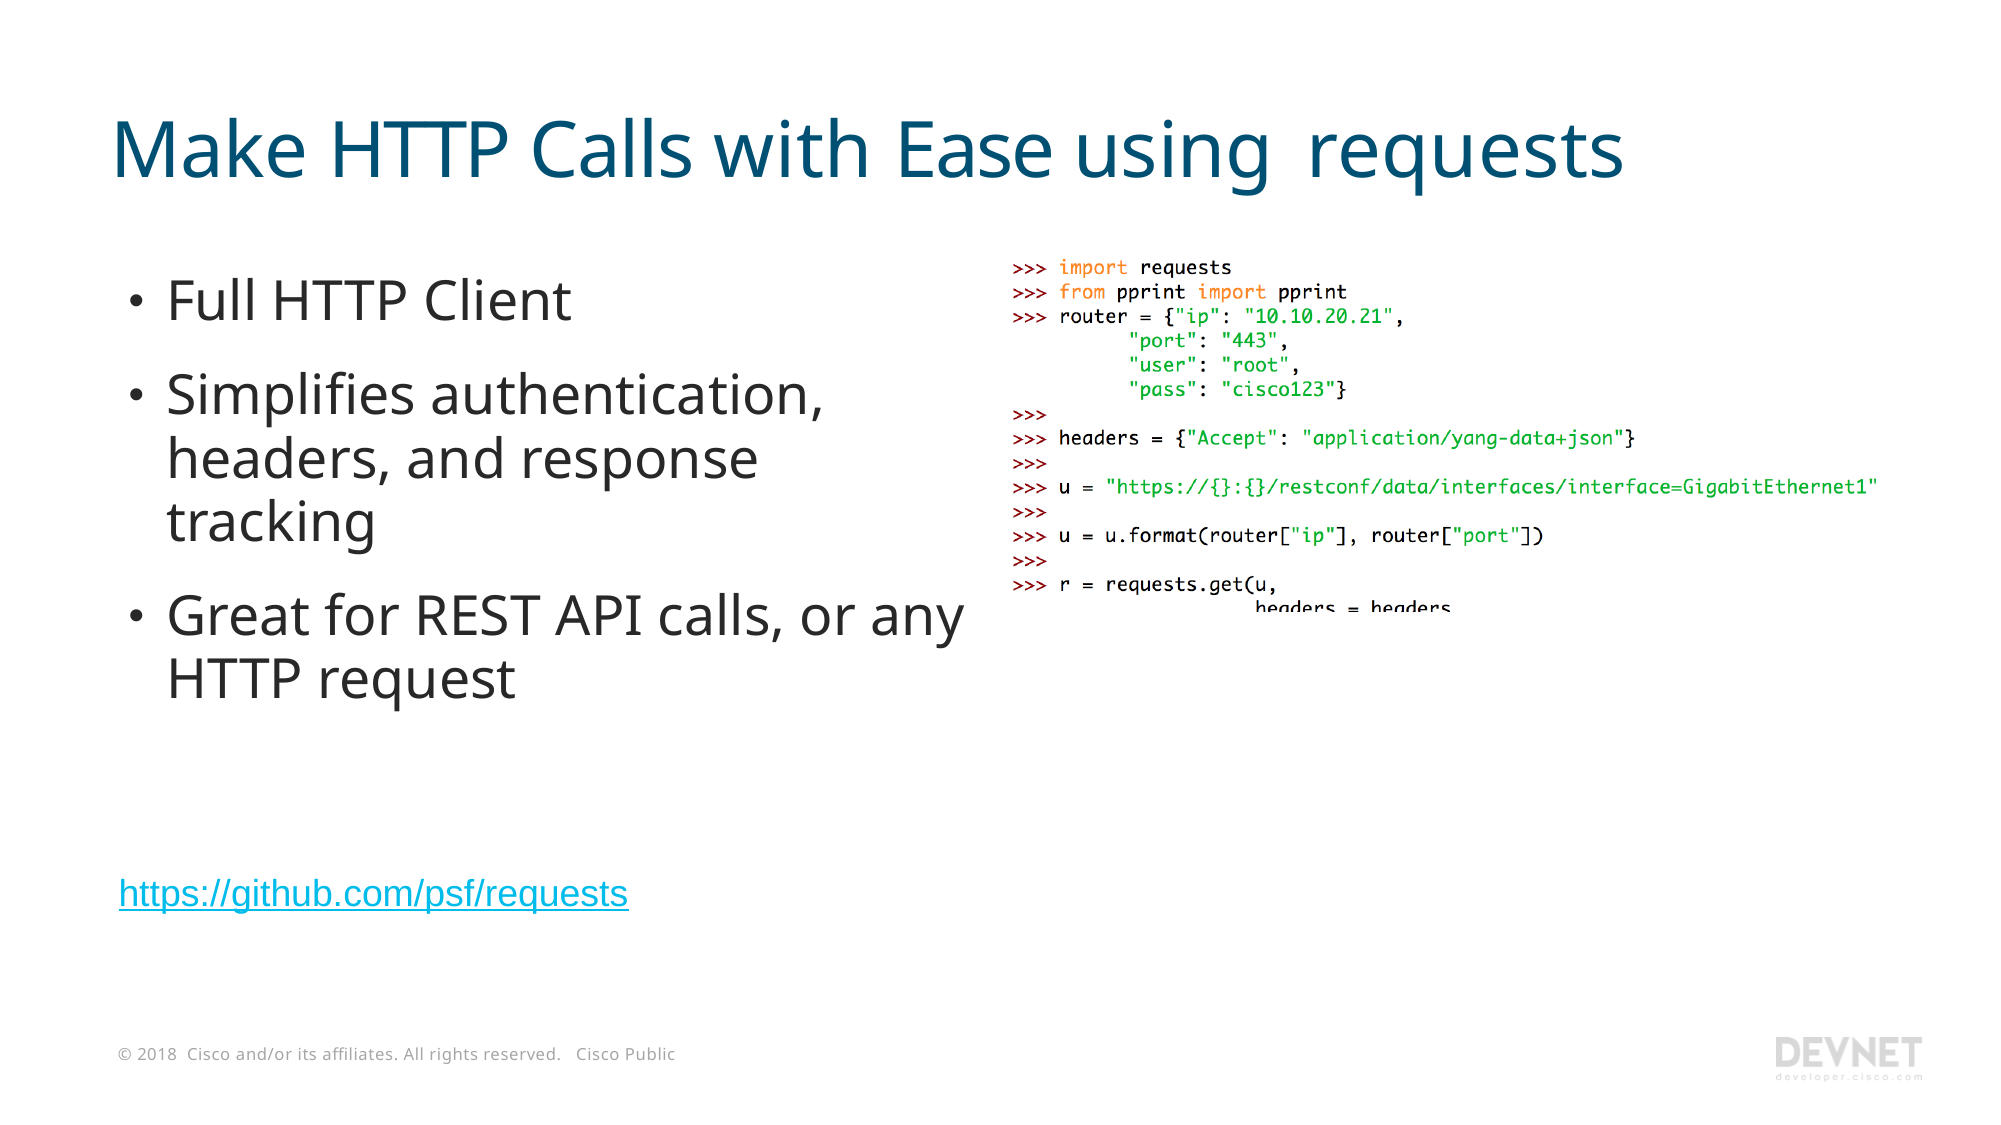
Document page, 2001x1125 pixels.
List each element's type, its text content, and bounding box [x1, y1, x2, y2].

title Make HTTP Calls with Ease using requests [95, 74, 1922, 235]
list Full HTTP Client Simplifies authentication, headers, and response tracking Great for REST API calls, or any HTTP request [101, 262, 1000, 1005]
text_box https://github.com/psf/requests [103, 862, 644, 922]
text_box [1008, 258, 1941, 612]
